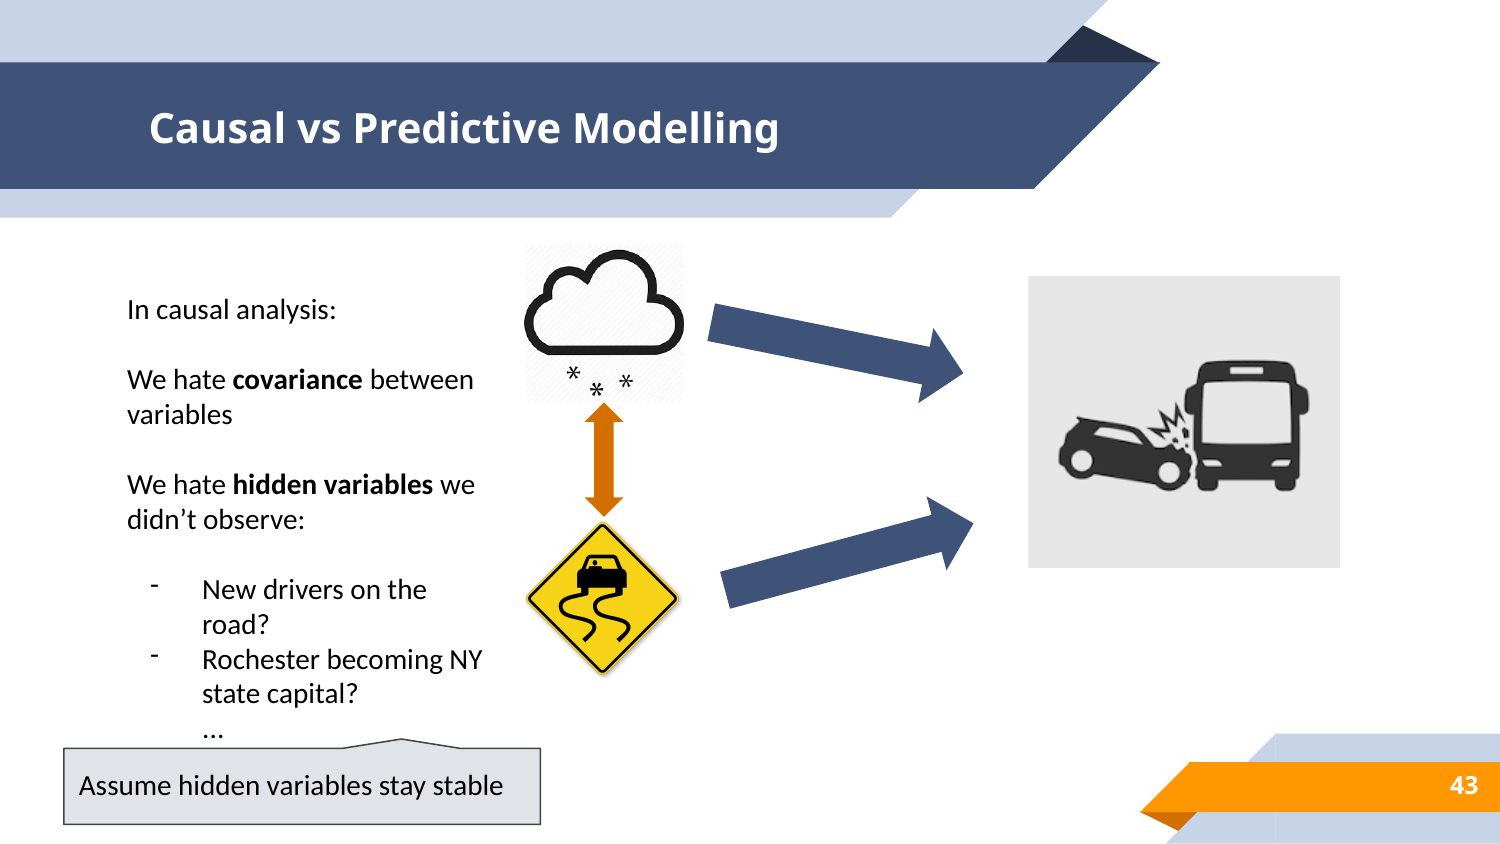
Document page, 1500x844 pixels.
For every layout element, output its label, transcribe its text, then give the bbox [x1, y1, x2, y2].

picture [523, 519, 685, 680]
text_box [720, 496, 974, 609]
picture [523, 242, 685, 403]
picture [1028, 276, 1341, 568]
text_box [584, 410, 624, 517]
slide_number [1249, 760, 1494, 813]
text_box [707, 303, 964, 404]
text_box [63, 748, 624, 825]
title Causal vs Predictive Modelling [133, 64, 997, 190]
text_box In causal analysis: We hate covariance between variables We hate hidden variables we didn’t observe: New drivers on the road? Rochester becoming NY state capital? ... [112, 275, 515, 746]
